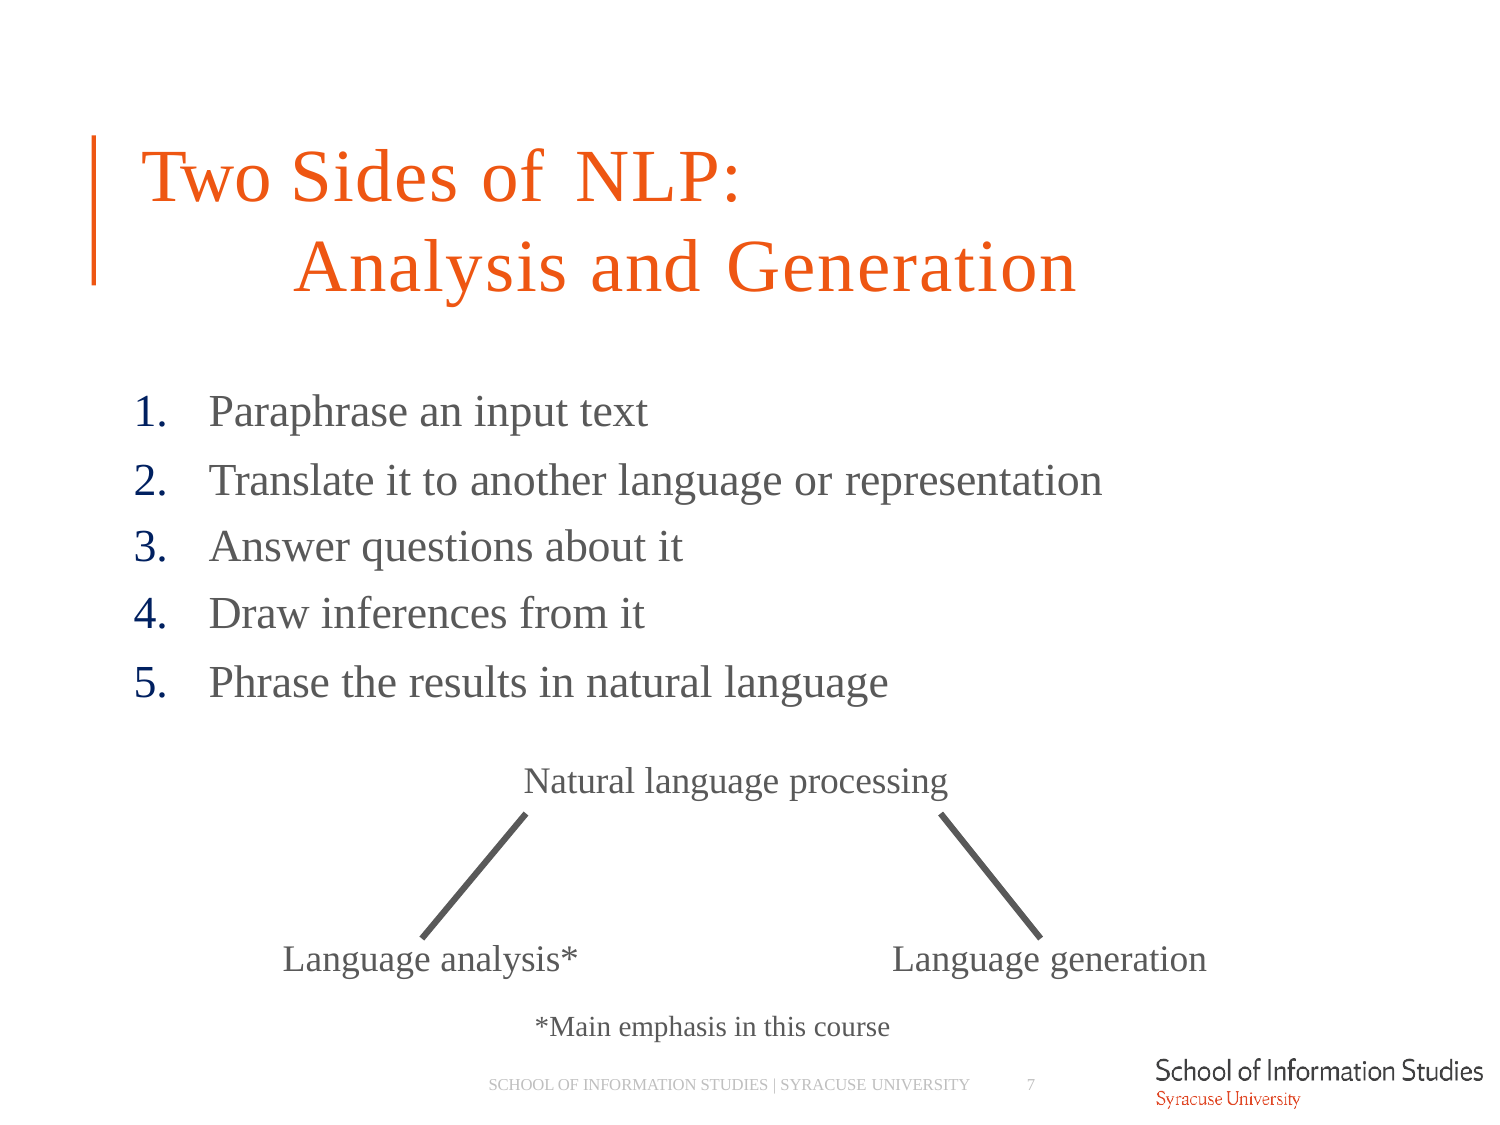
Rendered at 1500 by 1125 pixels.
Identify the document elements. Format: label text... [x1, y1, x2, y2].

picture [1156, 1058, 1483, 1109]
text_box Language generation [893, 932, 1210, 980]
text_box Paraphrase an input text Translate it to another language or representation Answer questions about it Draw inferences from it Phrase the results in natural language Natural language processing [131, 364, 1111, 802]
text_box Language analysis* *Main emphasis in this course [280, 932, 893, 1042]
text_box 7 [1020, 1073, 1050, 1094]
footer SCHOOL OF INFORMATION STUDIES | SYRACUSE UNIVERSITY [486, 1073, 979, 1125]
title Two Sides of NLP: Analysis and Generation [138, 124, 1083, 315]
